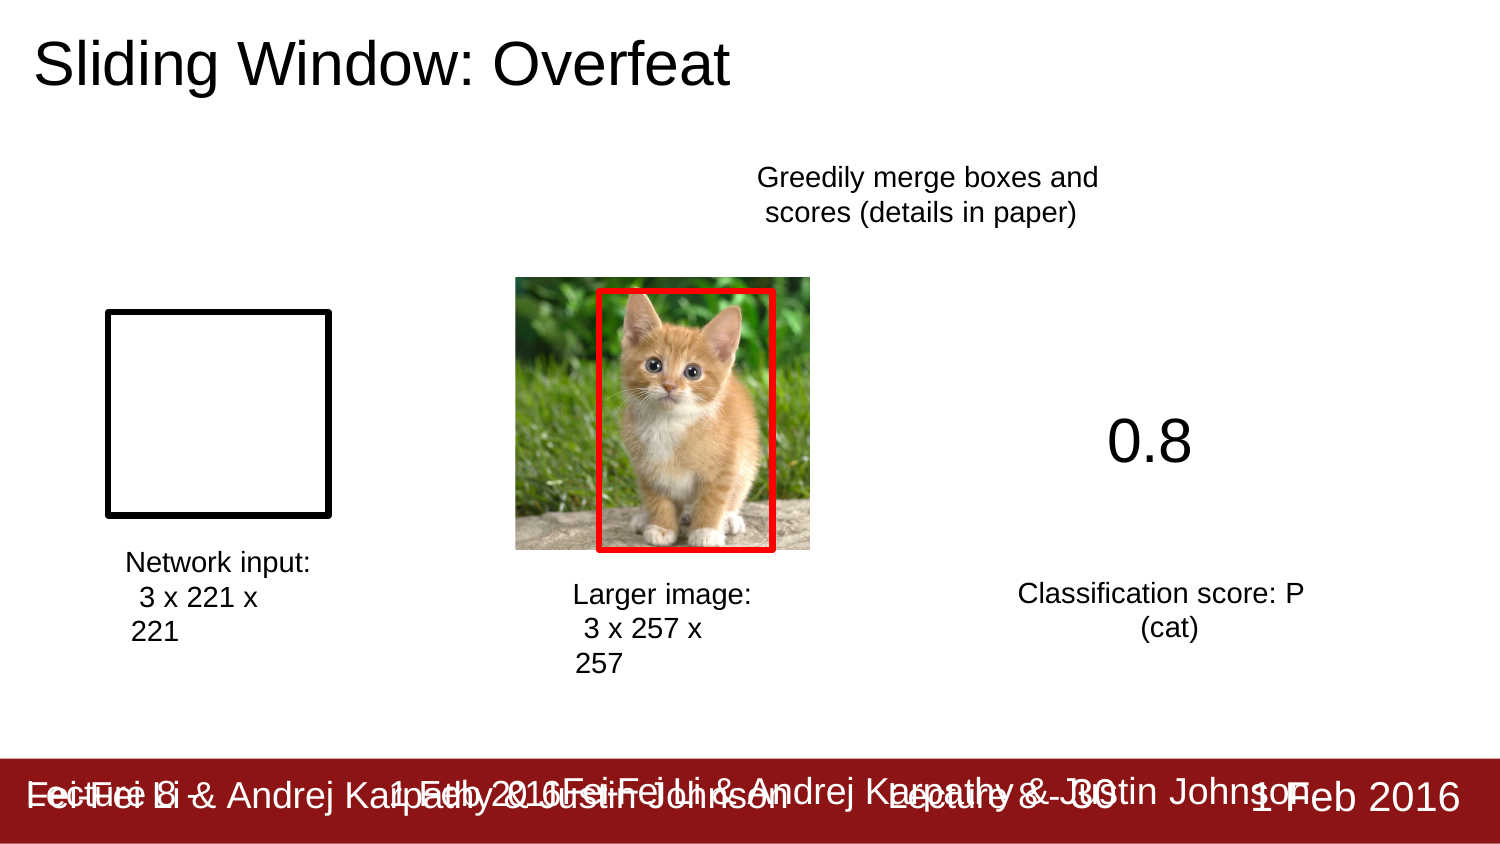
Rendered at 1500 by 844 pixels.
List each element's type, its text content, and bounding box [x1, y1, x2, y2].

text_box Larger image: 3 x 257 x 257 [570, 572, 755, 679]
slide_number Fei-Fei Li & Andrej Karpathy & Justin Johnson [23, 772, 794, 844]
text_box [515, 277, 811, 554]
text_box Greedily merge boxes and scores (details in paper) [754, 155, 1101, 228]
text_box Lecture 8 - 1 Feb 2016Fei-Fei Li & Andrej Karpathy & Justin Johnson [794, 773, 885, 817]
text_box [108, 312, 329, 516]
text_box 0.8 [1104, 398, 1196, 475]
slide_number Lecture 8 - 30 [885, 771, 1149, 844]
footer 1 Feb 2016 [1248, 771, 1463, 844]
text_box Classification score: P (cat) [1015, 571, 1307, 644]
title Sliding Window: Overfeat [31, 20, 736, 164]
text_box Lecture 8 - 1 Feb 2016Fei-Fei Li & Andrej Karpathy & Justin Johnson [1149, 773, 1248, 817]
text_box Network input: 3 x 221 x 221 [123, 540, 314, 648]
